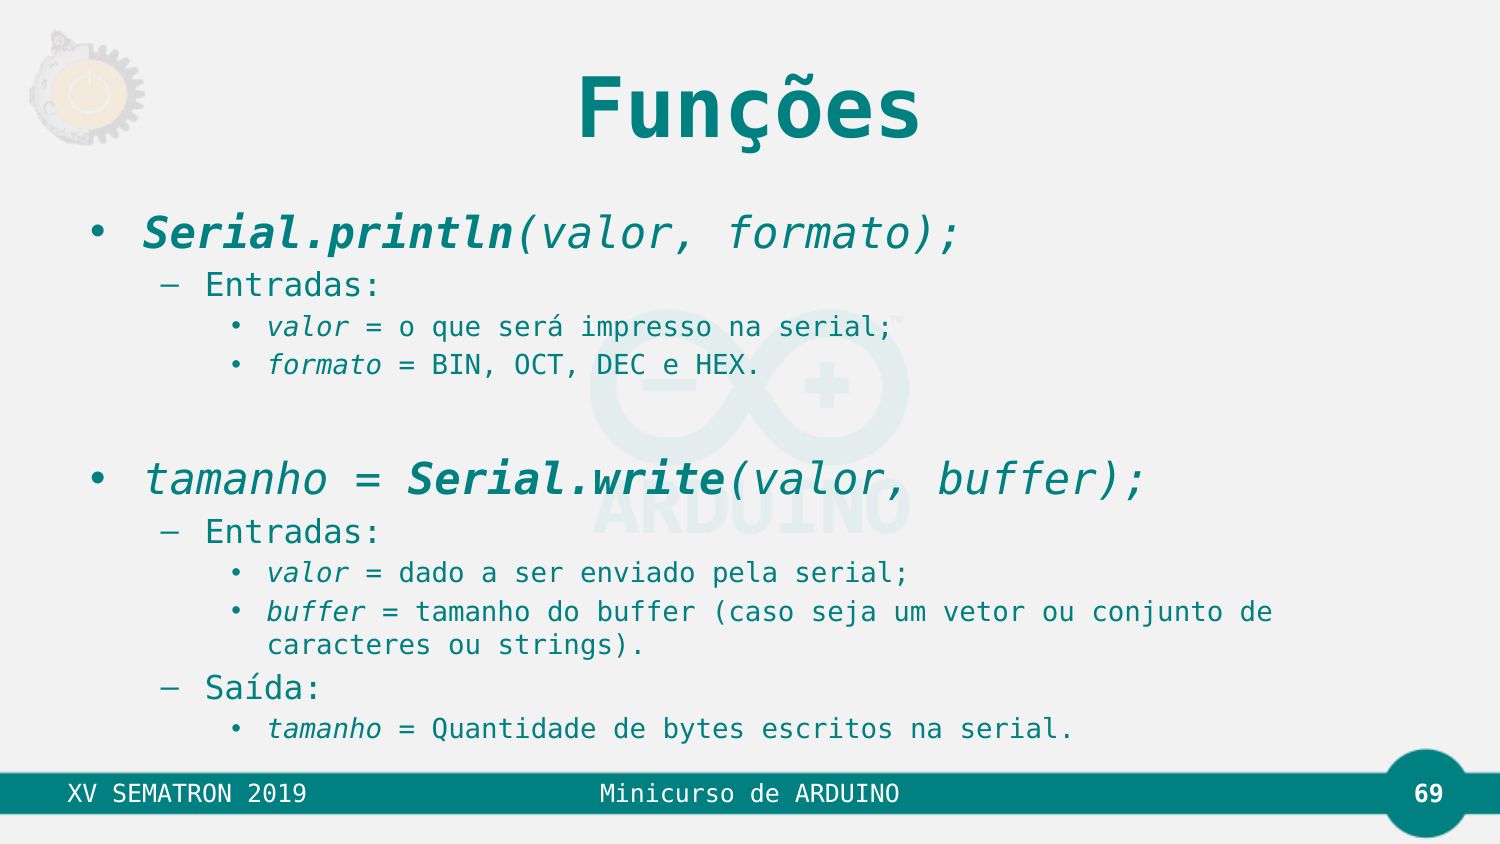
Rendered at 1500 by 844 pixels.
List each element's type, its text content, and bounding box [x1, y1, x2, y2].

list Serial.println(valor, formato); Entradas: valor = o que será impresso na serial; formato = BIN, OCT, DEC e HEX. tamanho = Serial.write(valor, buffer); Entradas: valor = dado a ser enviado pela serial; buffer = tamanho do buffer (caso seja um vetor ou conjunto de caracteres ou strings). Saída: tamanho = Quantidade de bytes escritos na serial. [75, 196, 1425, 754]
slide_number 69 [1098, 770, 1459, 815]
picture [0, 0, 1500, 844]
title Funções [75, 33, 1425, 175]
